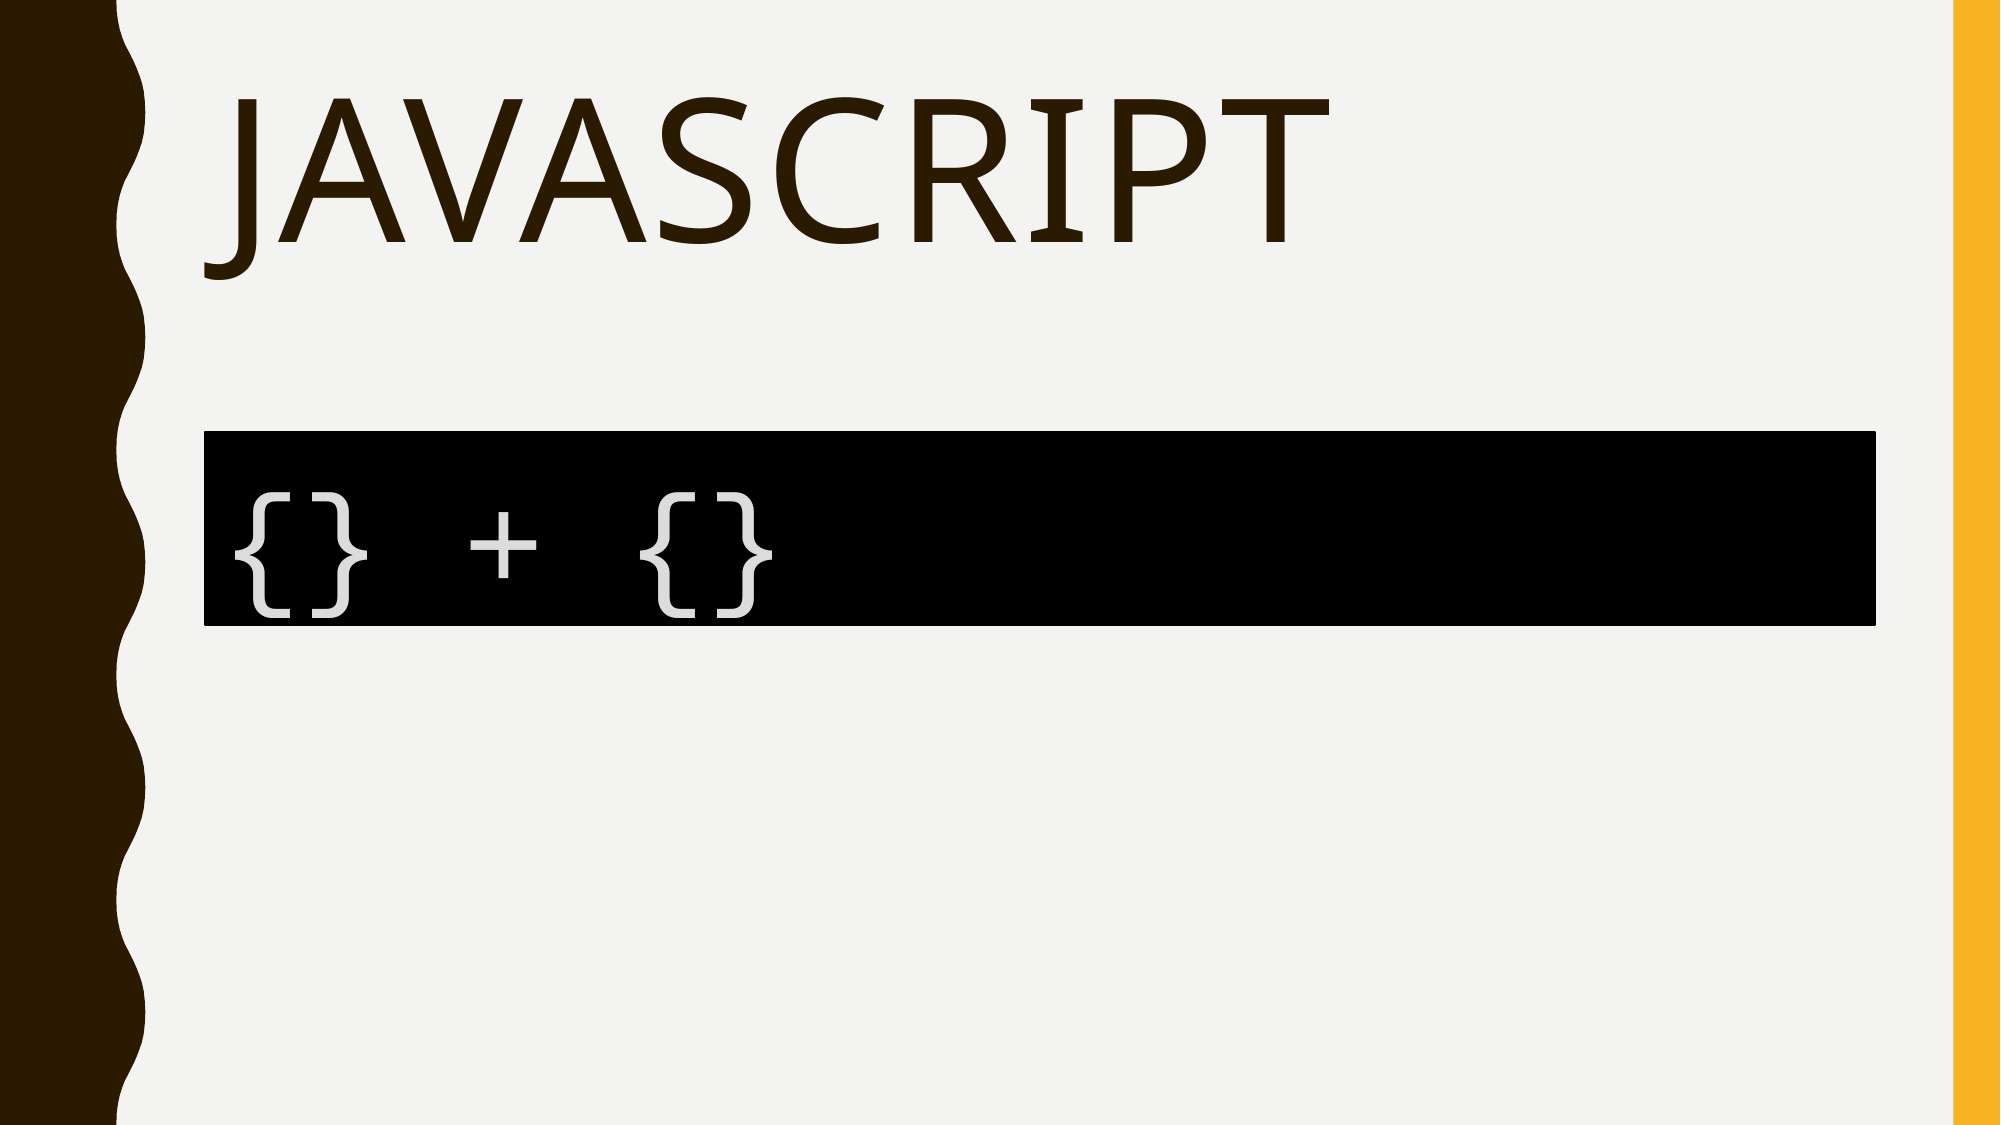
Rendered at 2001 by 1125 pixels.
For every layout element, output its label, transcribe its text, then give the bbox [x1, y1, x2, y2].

list {} + {} [204, 431, 1876, 626]
title JavaScript [205, 62, 1875, 308]
